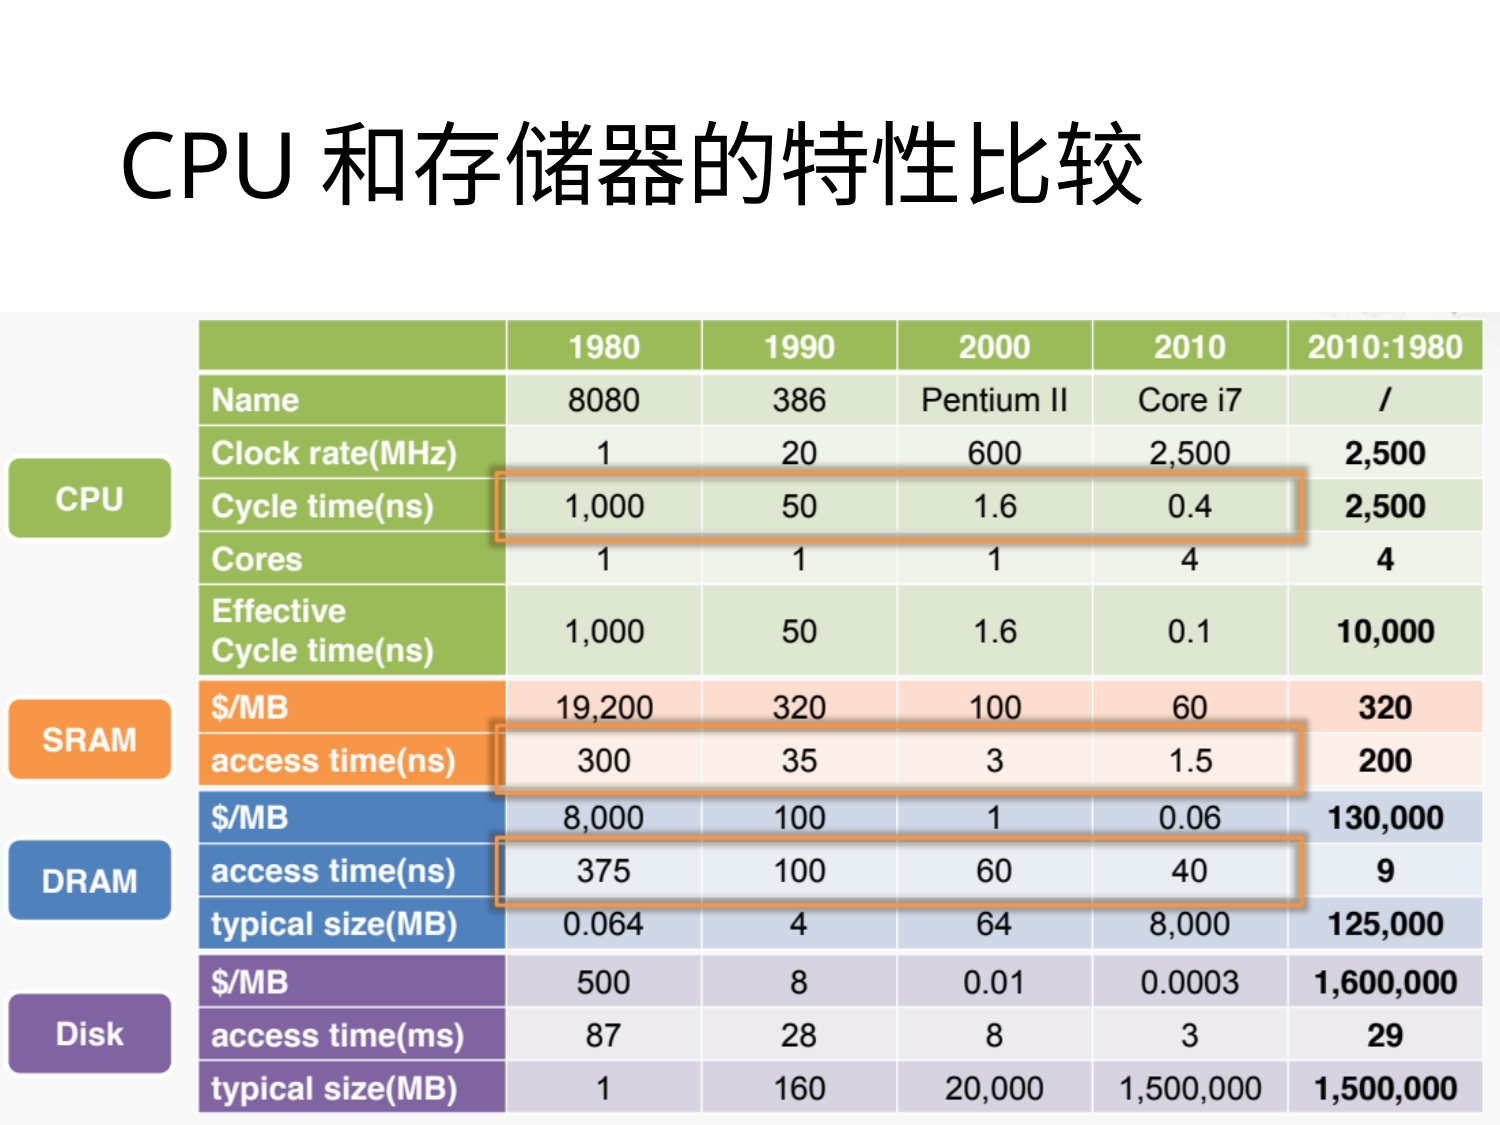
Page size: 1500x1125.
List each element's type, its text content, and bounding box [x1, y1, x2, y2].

picture [0, 312, 1500, 1125]
title CPU和存储器的特性比较 [103, 59, 1397, 278]
